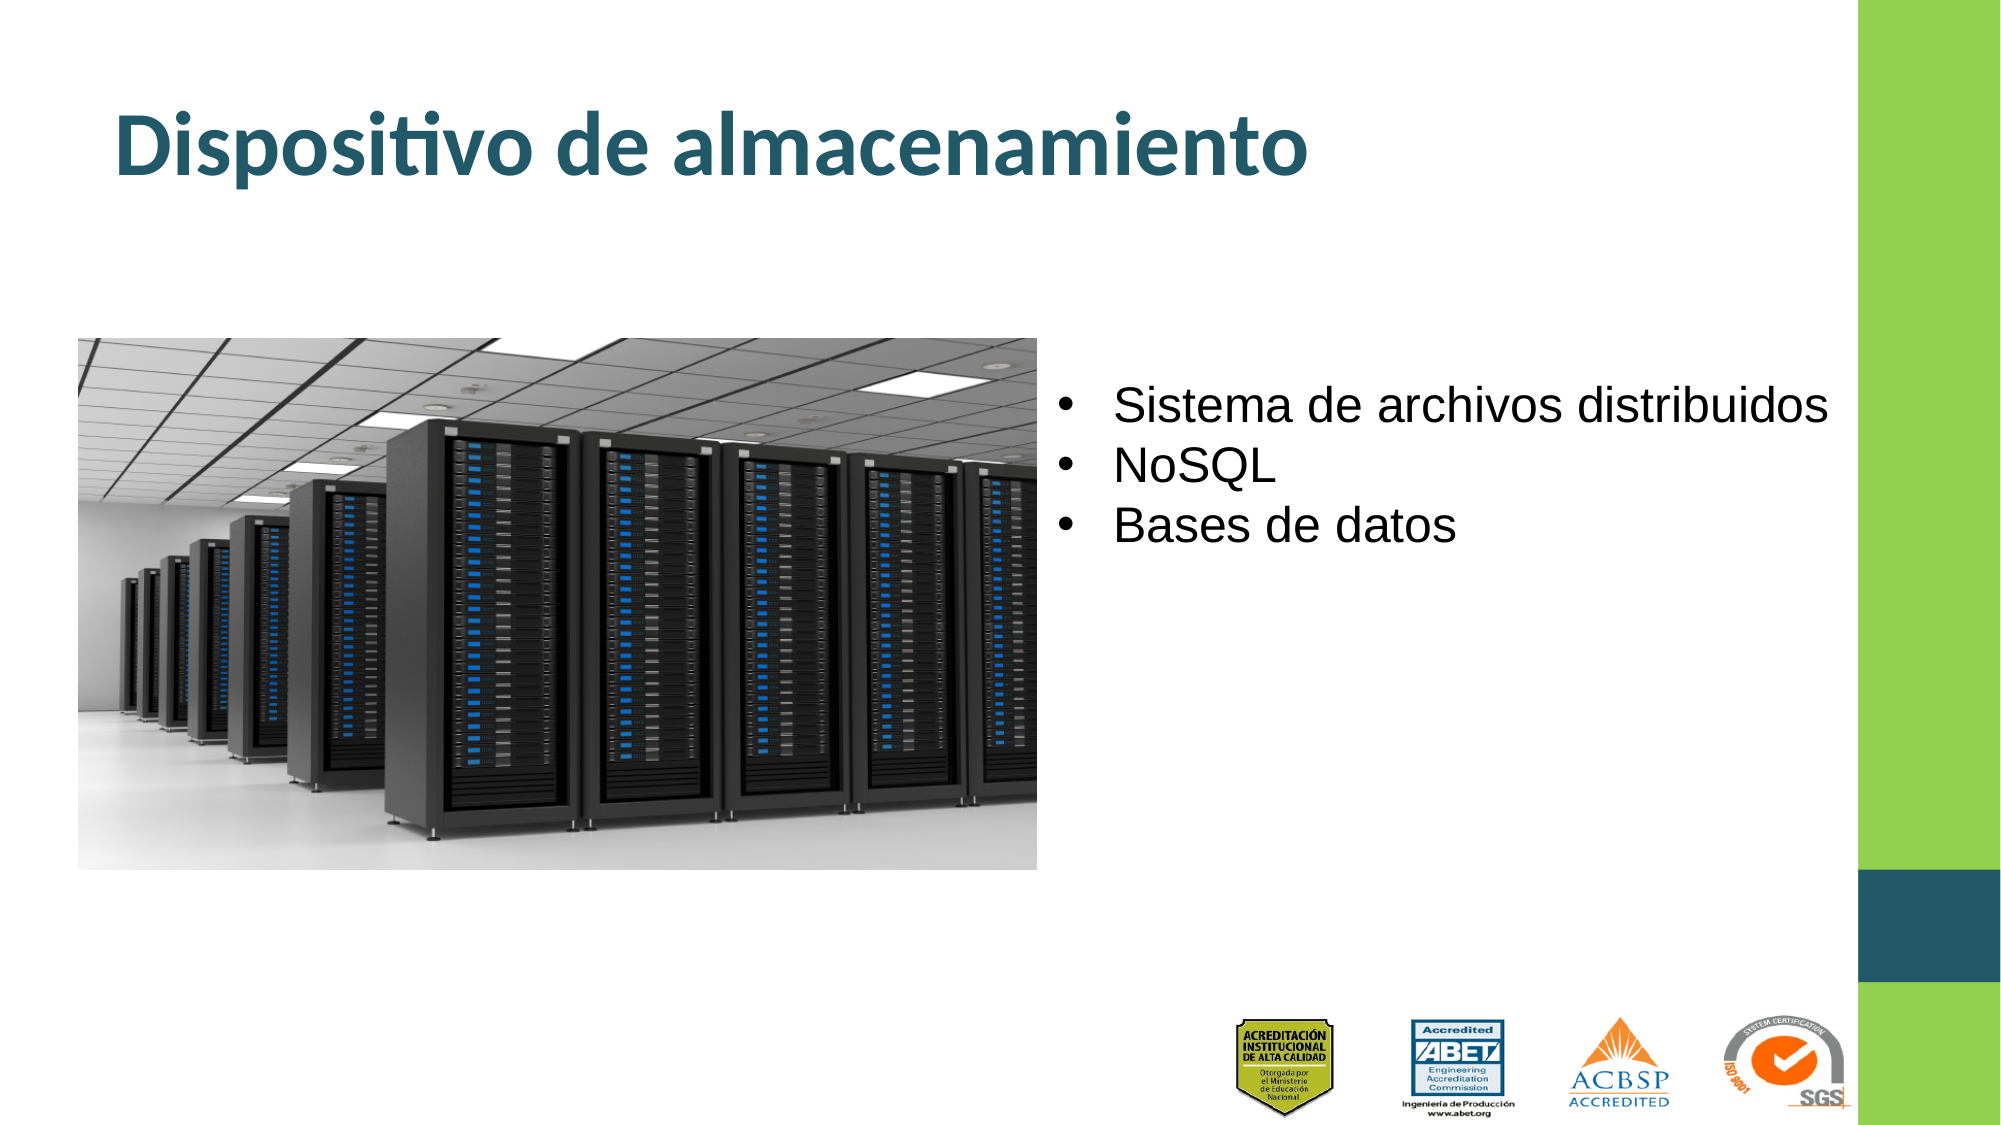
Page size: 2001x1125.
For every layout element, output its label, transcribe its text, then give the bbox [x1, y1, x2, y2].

picture [1204, 1011, 1363, 1121]
title Dispositivo de almacenamiento [99, 45, 1851, 233]
picture [78, 337, 1037, 870]
picture [1724, 1015, 1851, 1109]
picture [1393, 1011, 1520, 1121]
text_box Sistema de archivos distribuidos NoSQL Bases de datos [1043, 365, 1845, 561]
picture [1566, 1015, 1671, 1109]
